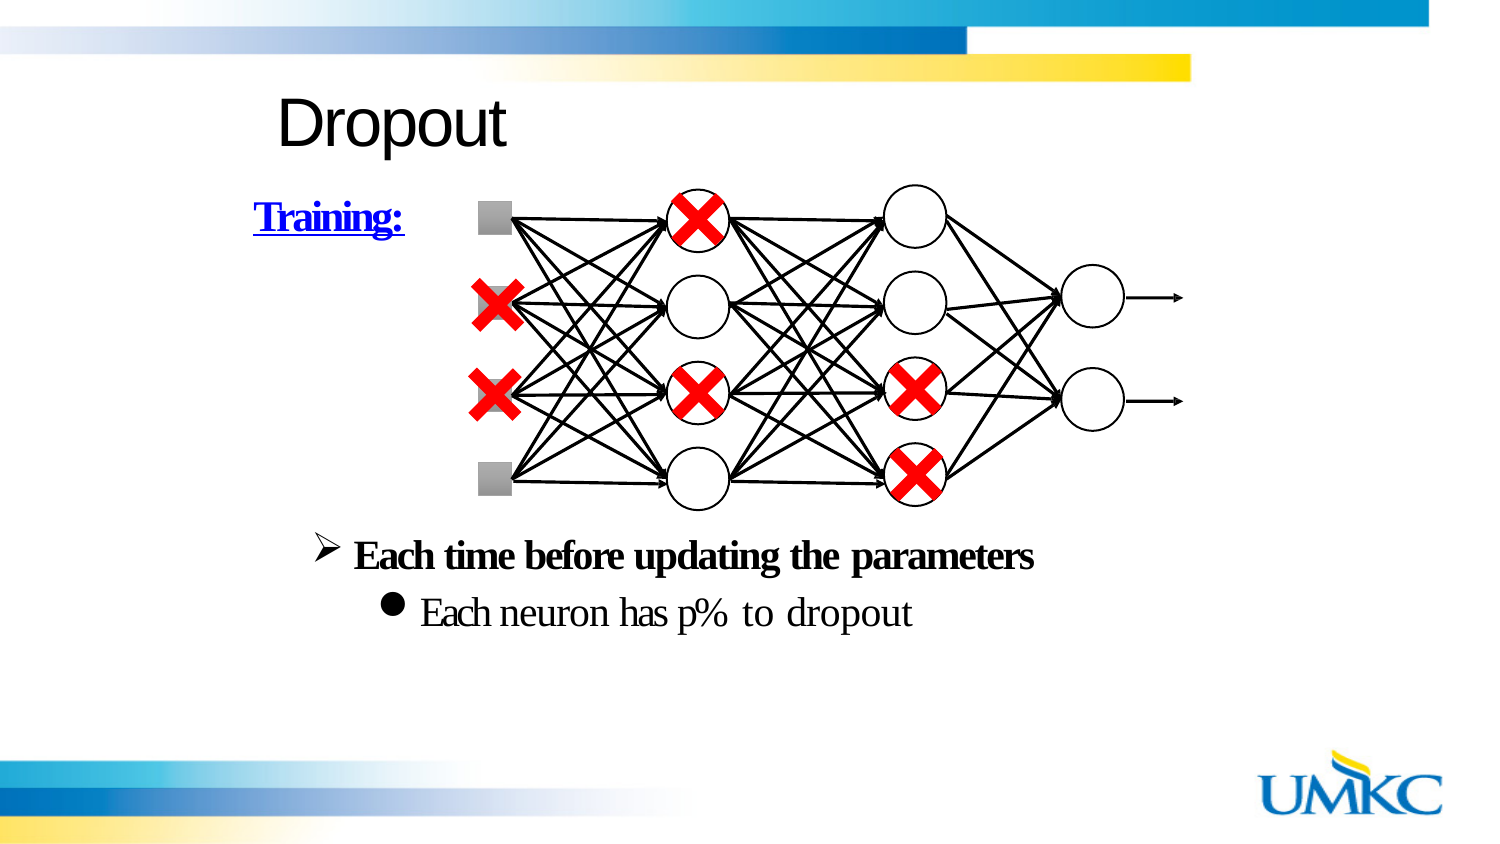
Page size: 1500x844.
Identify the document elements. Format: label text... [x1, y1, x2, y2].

text_box [617, 278, 627, 285]
picture [0, 0, 1500, 844]
text_box [728, 396, 766, 416]
text_box [732, 218, 781, 276]
text_box [918, 454, 947, 496]
text_box [567, 334, 589, 349]
text_box [733, 395, 883, 479]
text_box [478, 201, 512, 235]
text_box [807, 262, 833, 278]
text_box [478, 379, 494, 411]
text_box [810, 350, 833, 364]
text_box [499, 293, 512, 318]
text_box [780, 354, 807, 391]
text_box [587, 315, 661, 393]
text_box [478, 462, 512, 496]
text_box [513, 397, 549, 417]
text_box [1017, 366, 1061, 398]
text_box [808, 353, 823, 375]
text_box [589, 437, 667, 479]
text_box [591, 307, 605, 324]
text_box [478, 287, 497, 320]
text_box [793, 374, 808, 391]
text_box [893, 357, 947, 411]
text_box [515, 397, 589, 479]
text_box [510, 397, 564, 480]
text_box [480, 396, 511, 412]
text_box [593, 350, 616, 364]
text_box [946, 220, 1018, 332]
text_box [999, 394, 1061, 401]
text_box [883, 271, 947, 335]
text_box [783, 365, 792, 375]
text_box [947, 399, 1062, 481]
text_box [512, 224, 658, 301]
text_box [728, 395, 782, 480]
text_box [485, 307, 511, 320]
text_box [515, 219, 563, 275]
text_box [785, 334, 807, 349]
text_box [1061, 264, 1124, 328]
text_box [587, 230, 663, 350]
text_box [883, 367, 914, 411]
text_box [835, 302, 885, 309]
text_box [562, 306, 575, 324]
text_box [731, 216, 874, 223]
text_box [730, 479, 886, 489]
text_box [738, 301, 808, 307]
text_box [883, 185, 947, 248]
text_box [676, 361, 720, 392]
text_box [666, 447, 730, 511]
text_box [845, 416, 881, 469]
text_box [566, 365, 574, 374]
text_box [781, 277, 807, 303]
text_box [792, 325, 807, 345]
text_box [616, 397, 629, 413]
text_box [946, 391, 996, 398]
text_box [515, 302, 566, 335]
text_box [550, 284, 564, 302]
text_box [997, 351, 1016, 367]
text_box [513, 389, 667, 400]
text_box [514, 217, 588, 262]
text_box [846, 350, 879, 386]
text_box [728, 220, 885, 397]
text_box [480, 286, 512, 304]
text_box [1028, 349, 1062, 399]
text_box [628, 415, 663, 469]
text_box [805, 230, 881, 350]
text_box [590, 352, 606, 375]
text_box [1001, 295, 1058, 305]
title Dropout [274, 46, 508, 190]
text_box [733, 395, 808, 478]
text_box [808, 307, 822, 323]
text_box [589, 263, 615, 279]
text_box [553, 350, 567, 364]
text_box [834, 363, 883, 391]
text_box [884, 443, 938, 507]
text_box [781, 423, 805, 437]
text_box [947, 214, 1062, 296]
text_box [947, 296, 1060, 391]
text_box [768, 285, 781, 302]
text_box [1126, 293, 1184, 303]
text_box [592, 397, 616, 421]
text_box [630, 284, 667, 306]
text_box [575, 325, 589, 345]
text_box [594, 303, 614, 308]
text_box [510, 220, 667, 397]
text_box [833, 422, 885, 478]
text_box [481, 379, 510, 394]
text_box [516, 396, 665, 479]
text_box [616, 337, 628, 350]
text_box [618, 302, 667, 309]
text_box [510, 217, 551, 282]
text_box [563, 277, 590, 303]
text_box [847, 285, 884, 306]
text_box [513, 479, 669, 489]
text_box [736, 305, 783, 335]
text_box [677, 189, 719, 218]
text_box [779, 306, 793, 324]
text_box [771, 349, 784, 364]
text_box [808, 395, 834, 420]
text_box [1061, 368, 1124, 431]
text_box [497, 380, 512, 410]
text_box [728, 217, 769, 283]
text_box [629, 350, 661, 385]
text_box [1018, 333, 1028, 348]
text_box [551, 415, 562, 423]
text_box [732, 306, 770, 349]
text_box [823, 376, 834, 391]
text_box [737, 307, 885, 391]
text_box [768, 415, 779, 423]
text_box [561, 355, 589, 393]
text_box [605, 376, 618, 393]
text_box [575, 374, 590, 392]
text_box [806, 437, 885, 479]
text_box [666, 275, 730, 339]
text_box [616, 422, 667, 477]
text_box [617, 363, 667, 393]
text_box [812, 303, 832, 308]
text_box [732, 217, 806, 262]
text_box [806, 314, 878, 391]
text_box [832, 395, 846, 413]
text_box [512, 301, 553, 349]
text_box [835, 278, 845, 286]
text_box [676, 198, 730, 253]
text_box [606, 324, 616, 335]
text_box [514, 301, 591, 307]
text_box [946, 302, 998, 311]
text_box [945, 312, 996, 351]
text_box [666, 198, 697, 242]
text_box Each time before updating the parameters Each neuron has p% to dropout [309, 519, 1138, 635]
text_box [733, 388, 887, 398]
text_box [728, 216, 884, 309]
text_box [834, 337, 846, 349]
text_box [1126, 396, 1184, 407]
text_box Training: [251, 185, 412, 240]
text_box [894, 391, 936, 421]
text_box [563, 422, 588, 437]
text_box [518, 307, 667, 393]
text_box [823, 323, 834, 335]
text_box [513, 216, 665, 223]
text_box [666, 371, 730, 425]
text_box [947, 296, 1062, 476]
